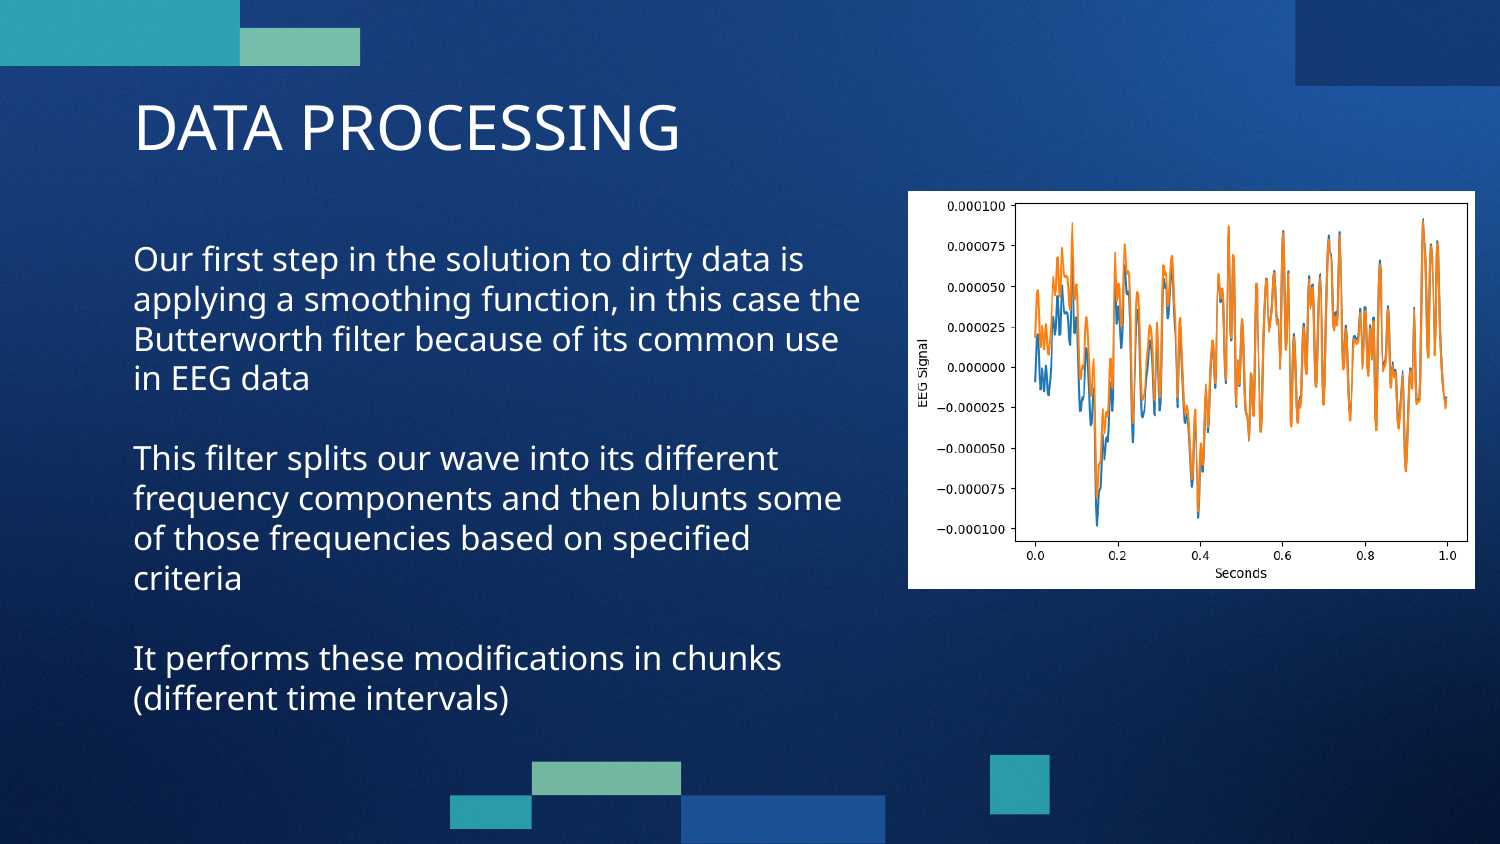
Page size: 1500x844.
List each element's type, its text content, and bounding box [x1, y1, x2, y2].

subtitle Our first step in the solution to dirty data is applying a smoothing function, in this case the Butterworth filter because of its common use in EEG data This filter splits our wave into its different frequency components and then blunts some of those frequencies based on specified criteria It performs these modifications in chunks (different time intervals) [118, 222, 884, 696]
picture [0, 0, 1500, 844]
title DATA PROCESSING [118, 72, 1382, 167]
